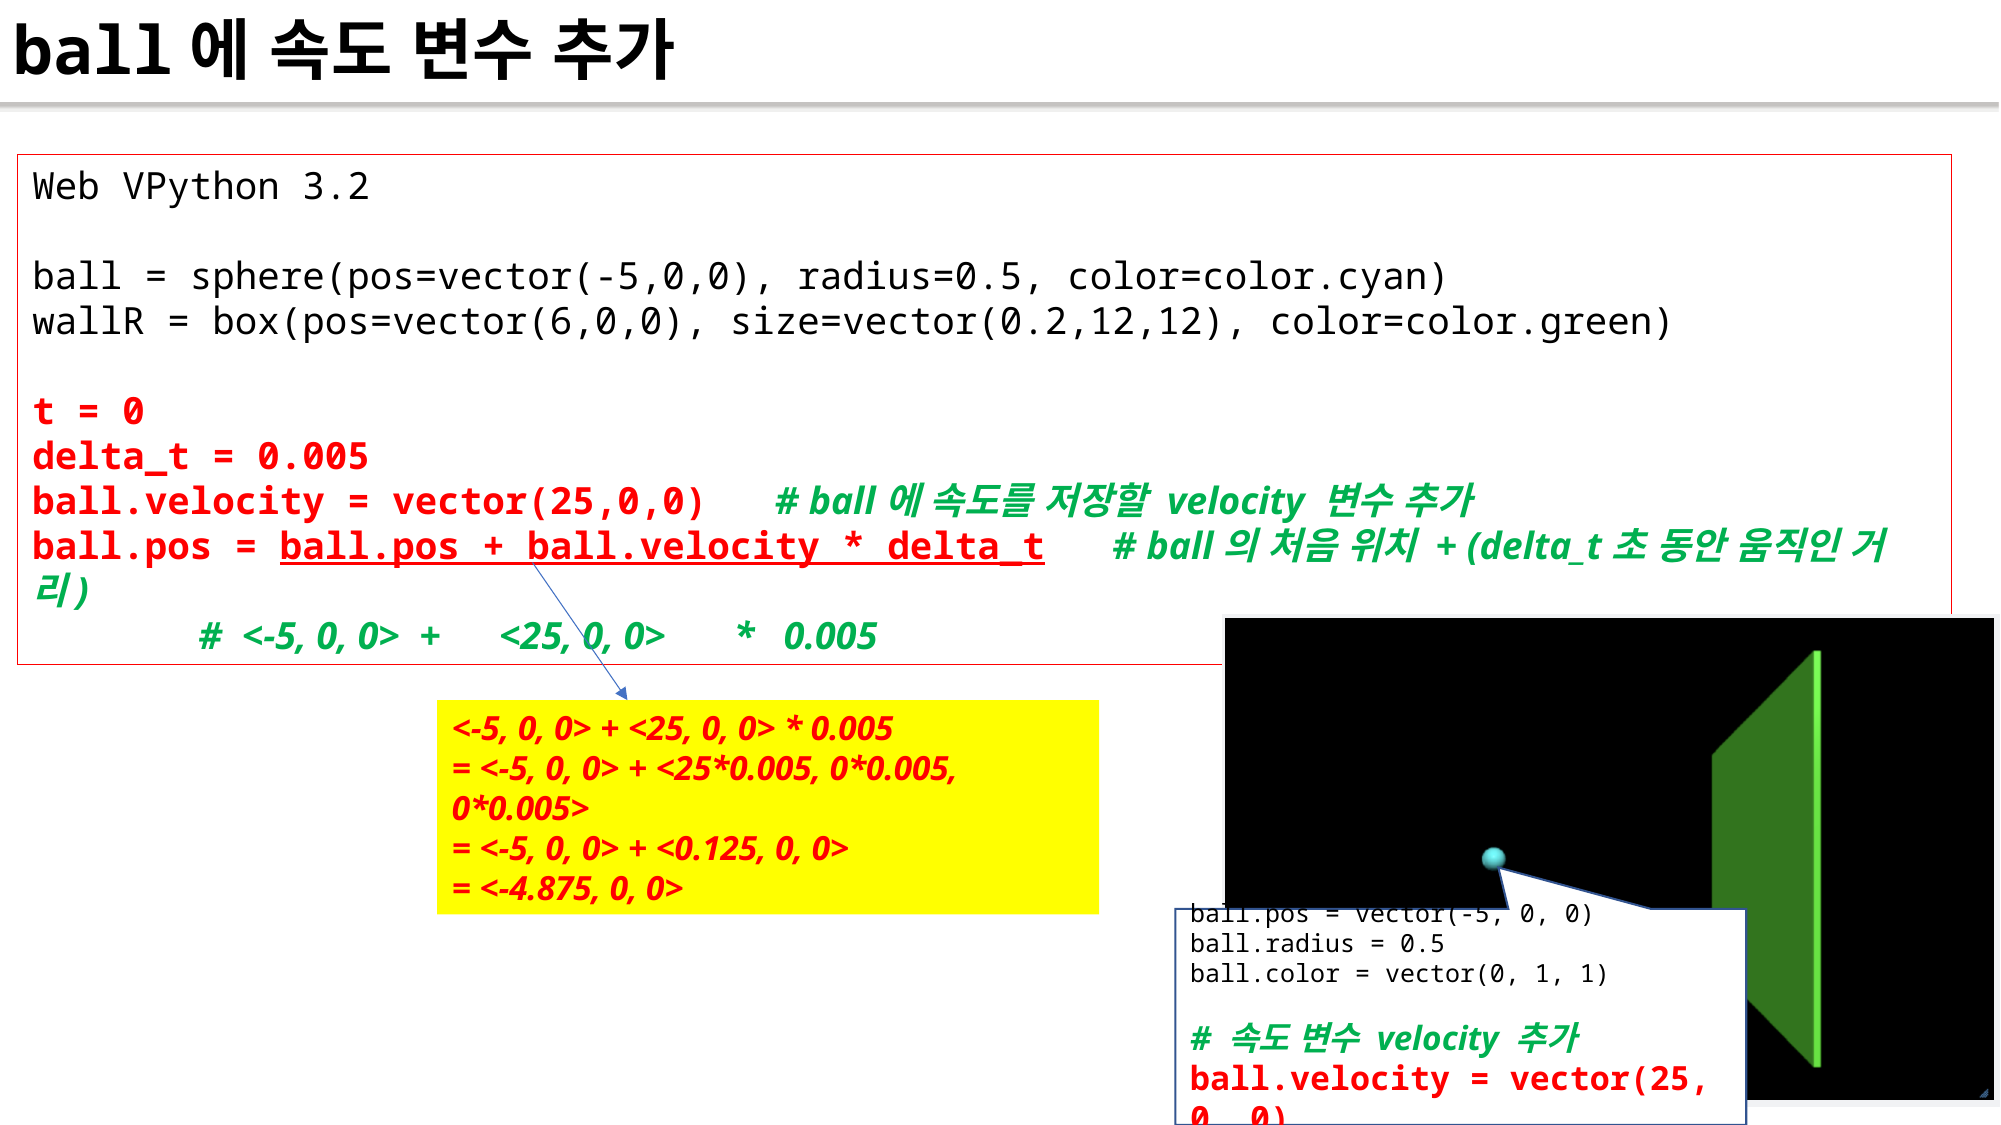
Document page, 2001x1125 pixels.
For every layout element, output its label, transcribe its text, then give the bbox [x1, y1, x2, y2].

text_box Web VPython 3.2 ball = sphere(pos=vector(-5,0,0), radius=0.5, color=color.cyan) wallR = box(pos=vector(6,0,0), size=vector(0.2,12,12), color=color.green) t = 0 delta_t = 0.005 ball.velocity = vector(25,0,0) # ball에 속도를 저장할 velocity 변수 추가 ball.pos = ball.pos + ball.velocity * delta_t # ball의 처음 위치 + (delta_t초 동안 움직인 거리) # <-5, 0, 0> + <25, 0, 0> * 0.005 [17, 154, 1952, 665]
picture [0, 102, 2000, 112]
title ball에 속도 변수 추가 [0, 6, 2000, 99]
text_box ball.pos = vector(-5, 0, 0) ball.radius = 0.5 ball.color = vector(0, 1, 1) # 속도 변수 velocity 추가 ball.velocity = vector(25, 0, 0) [1174, 907, 1748, 1125]
text_box <-5, 0, 0> + <25, 0, 0> * 0.005 = <-5, 0, 0> + <25*0.005, 0*0.005, 0*0.005> = <-5, 0, 0> + <0.125, 0, 0> = <-4.875, 0, 0> [437, 700, 1100, 915]
picture [1222, 614, 2000, 1107]
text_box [532, 562, 628, 701]
